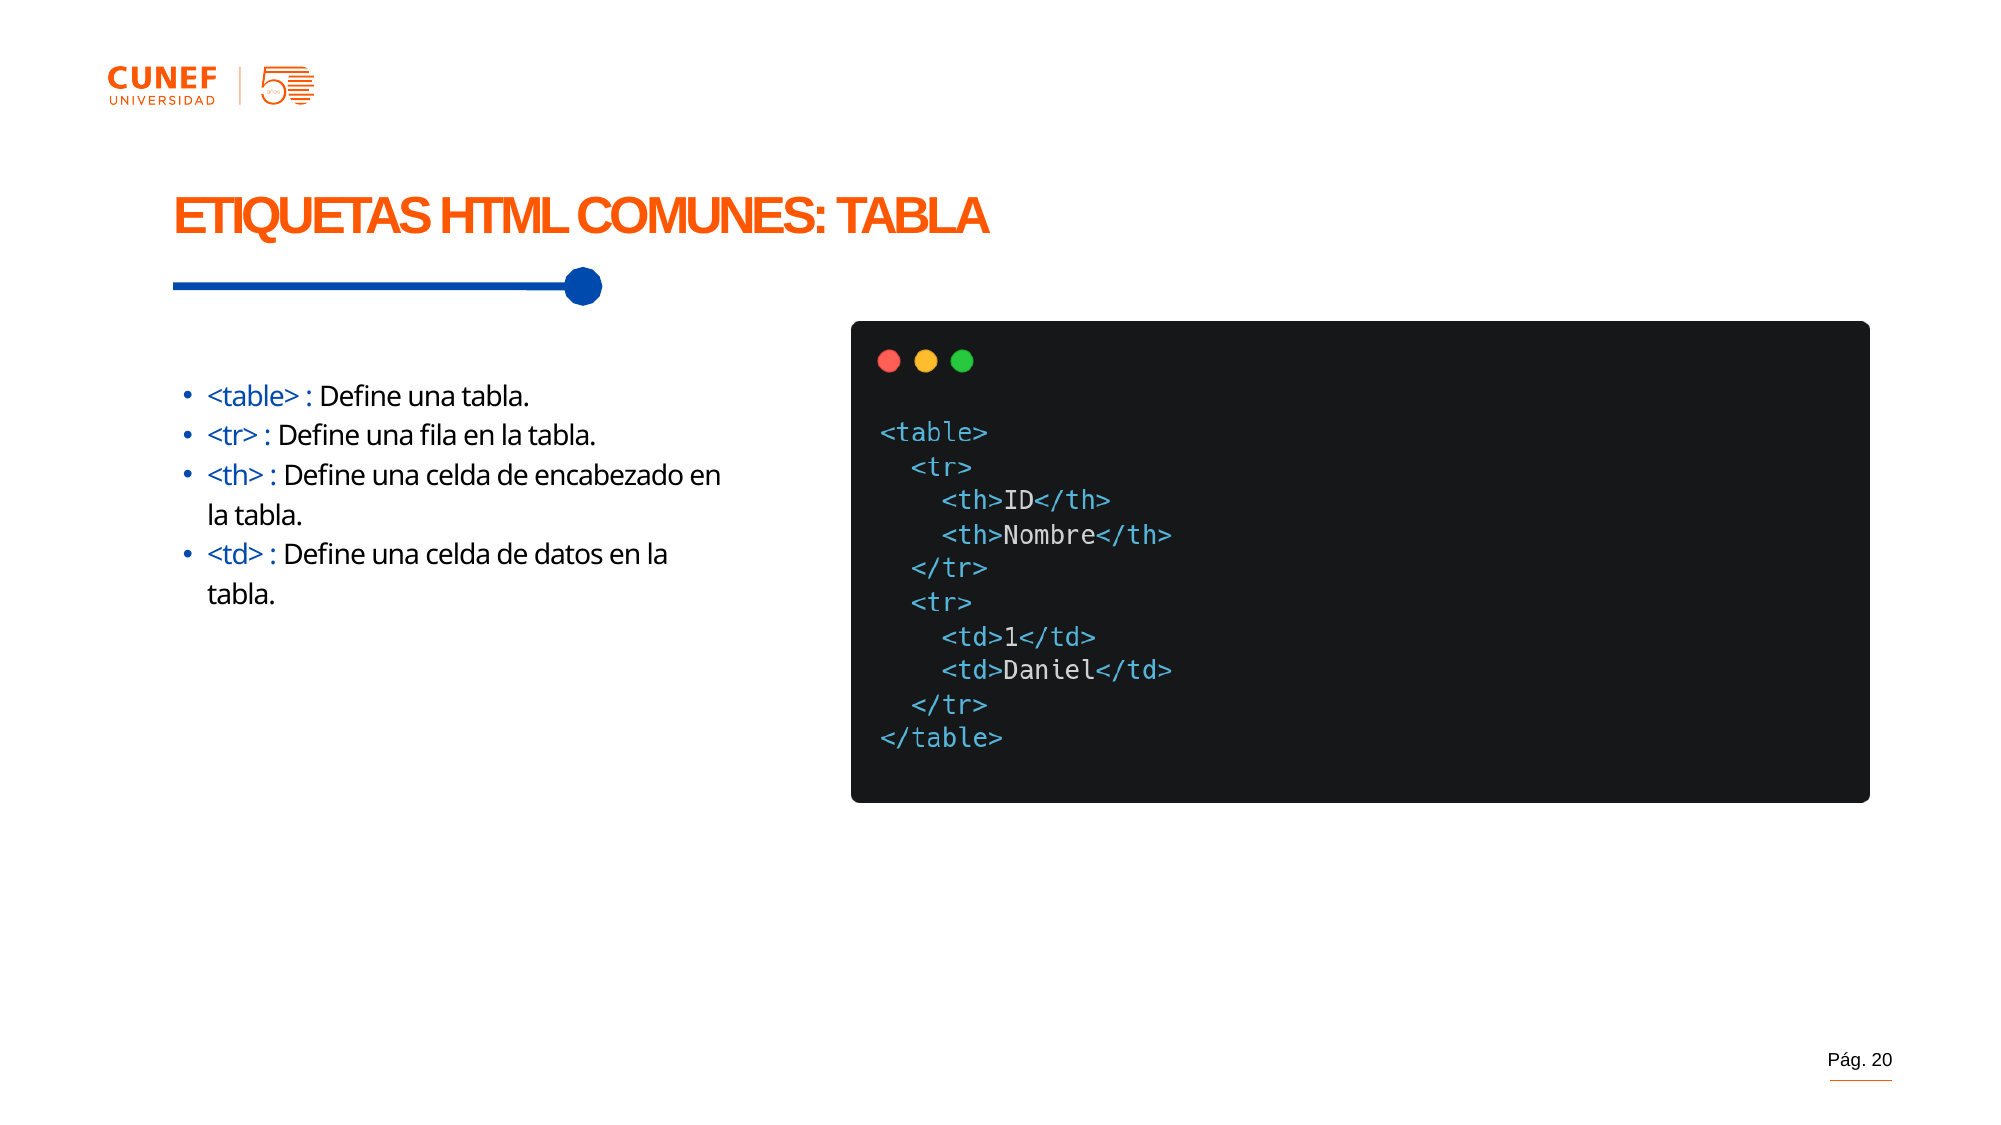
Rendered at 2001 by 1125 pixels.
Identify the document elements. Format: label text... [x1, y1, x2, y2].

text_box [844, 314, 1874, 811]
text_box [173, 276, 594, 297]
text_box <table> : Define una tabla. <tr> : Define una fila en la tabla. <th> : Define una celda de encabezado en la tabla. <td> : Define una celda de datos en la tabla. [158, 371, 724, 611]
picture [108, 66, 314, 105]
text_box ETIQUETAS HTML COMUNES: TABLA [173, 146, 1616, 244]
